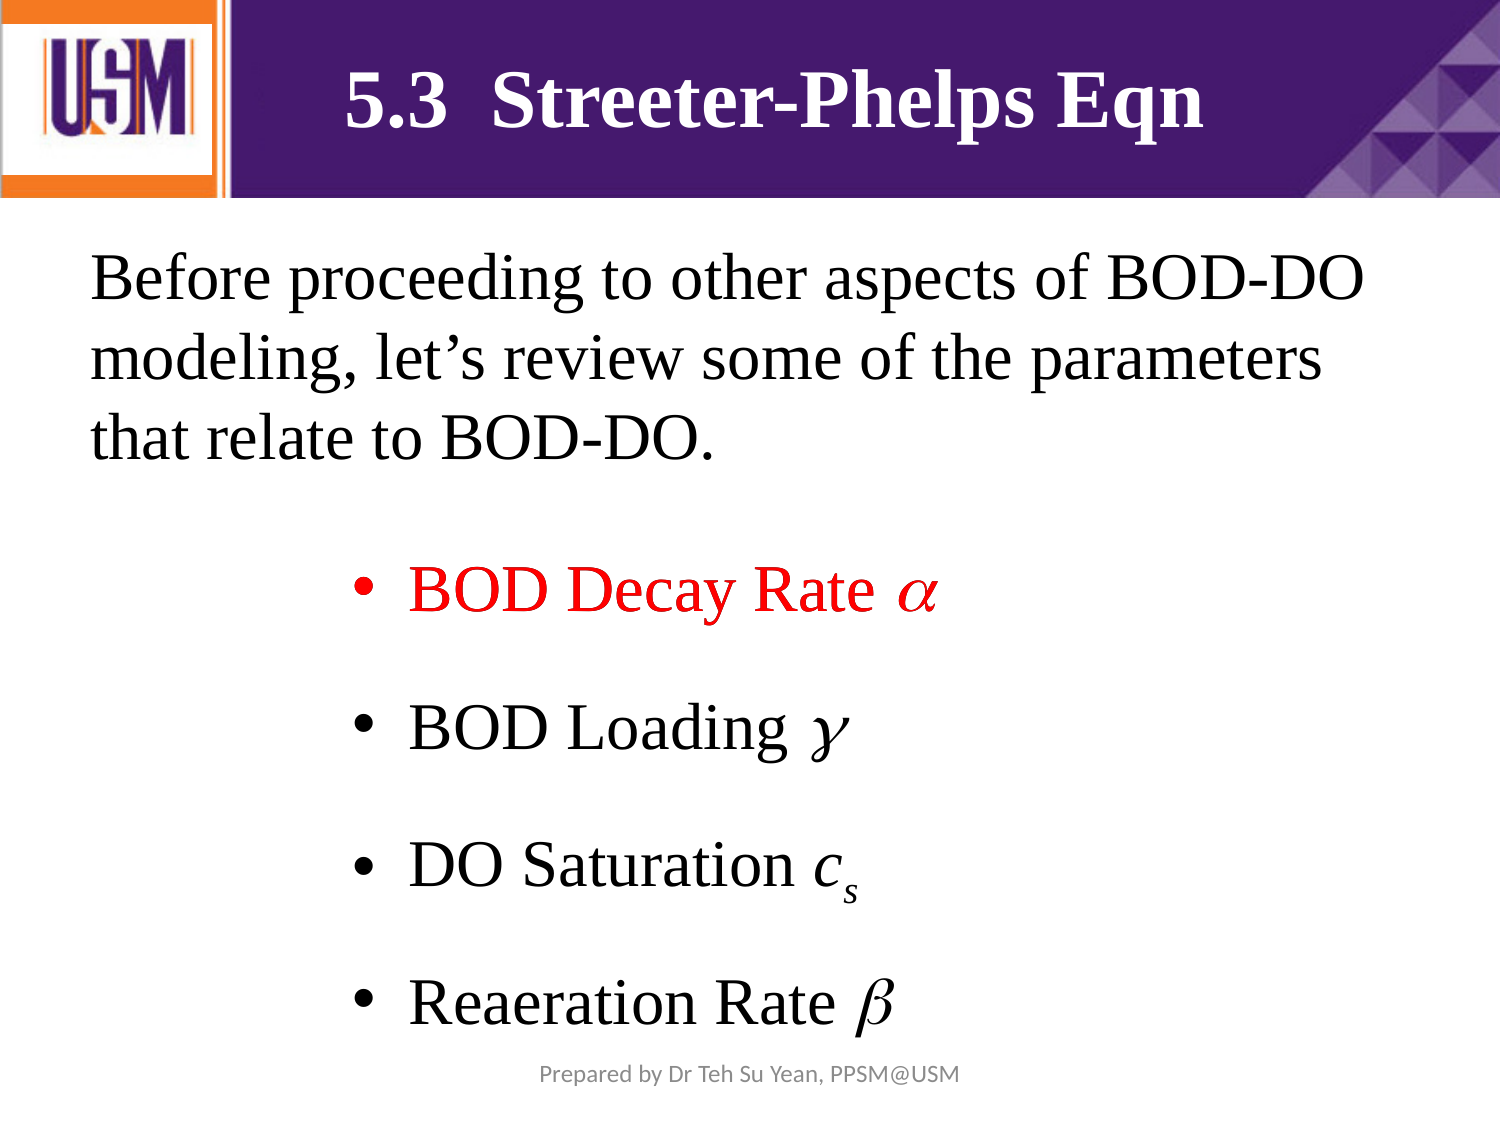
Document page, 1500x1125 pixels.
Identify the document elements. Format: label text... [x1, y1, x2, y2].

text_box BOD Loading  [337, 675, 1150, 788]
picture [0, 0, 1500, 198]
text_box BOD Decay Rate  [337, 537, 1150, 650]
list Before proceeding to other aspects of BOD-DO modeling, let’s review some of the parameters that relate to BOD-DO. [75, 224, 1425, 438]
text_box Reaeration Rate  [337, 950, 1150, 1063]
text_box DO Saturation cs [337, 812, 1150, 925]
footer Prepared by Dr Teh Su Yean, PPSM@USM [512, 1042, 988, 1103]
